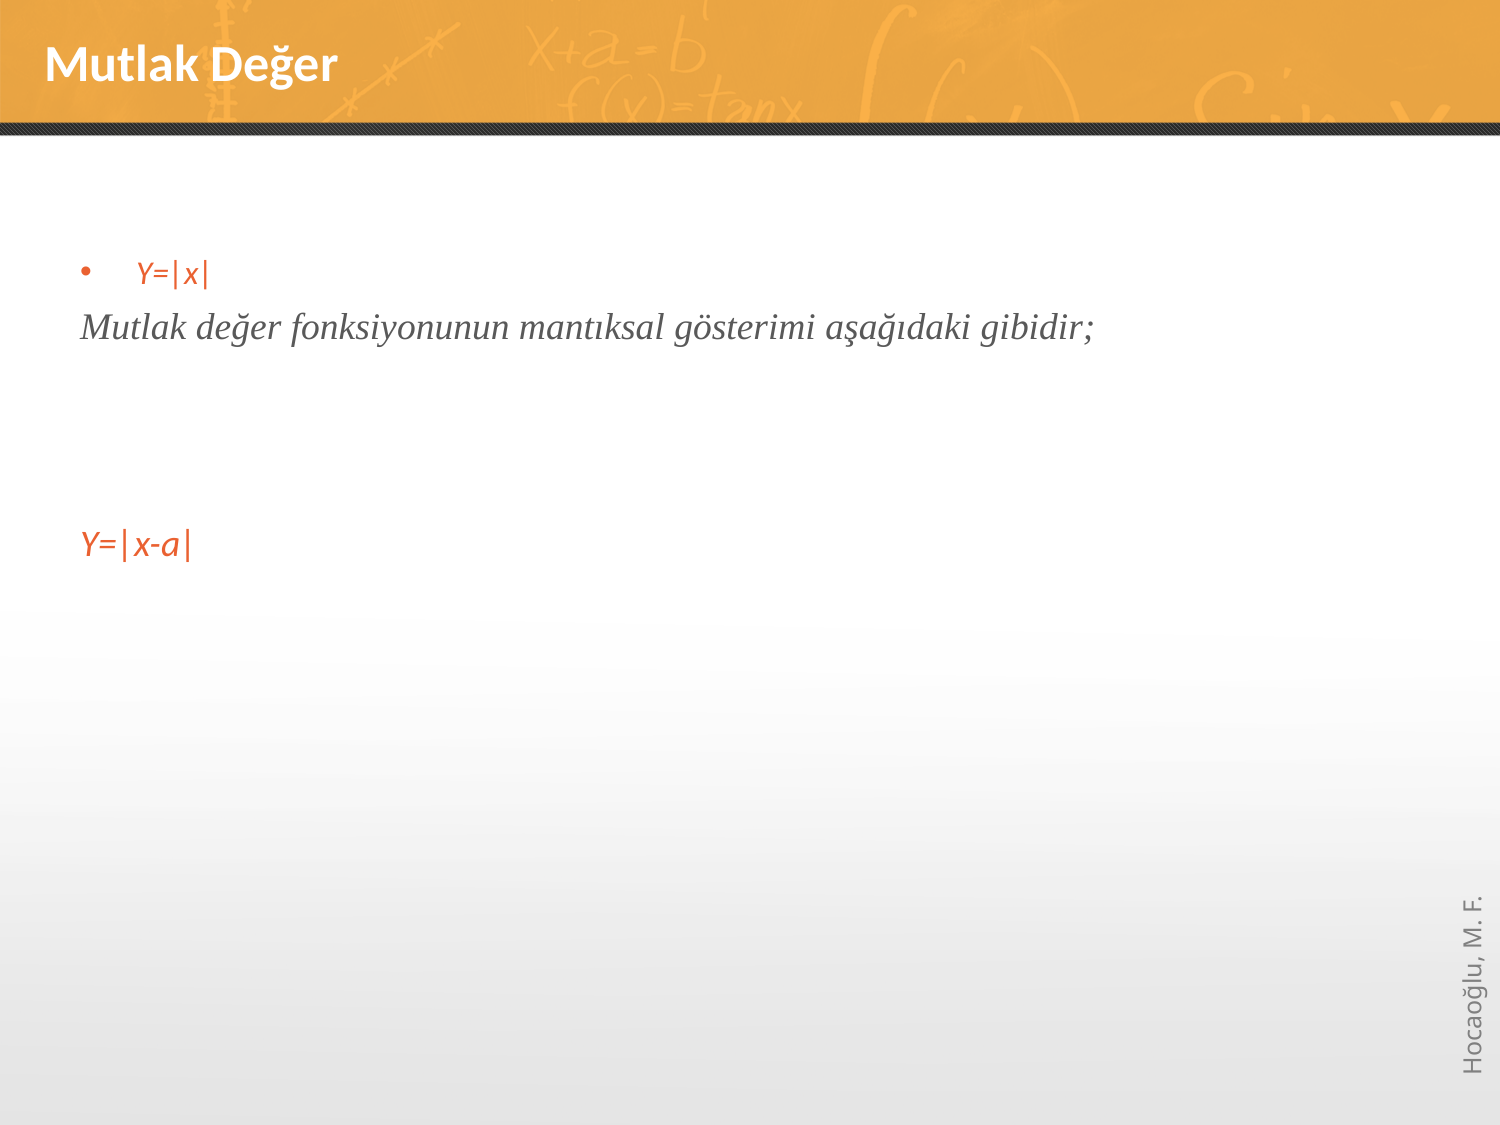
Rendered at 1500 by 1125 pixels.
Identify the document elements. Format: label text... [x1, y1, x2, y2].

picture [0, 0, 1500, 1125]
title Mutlak Değer [29, 0, 1449, 126]
